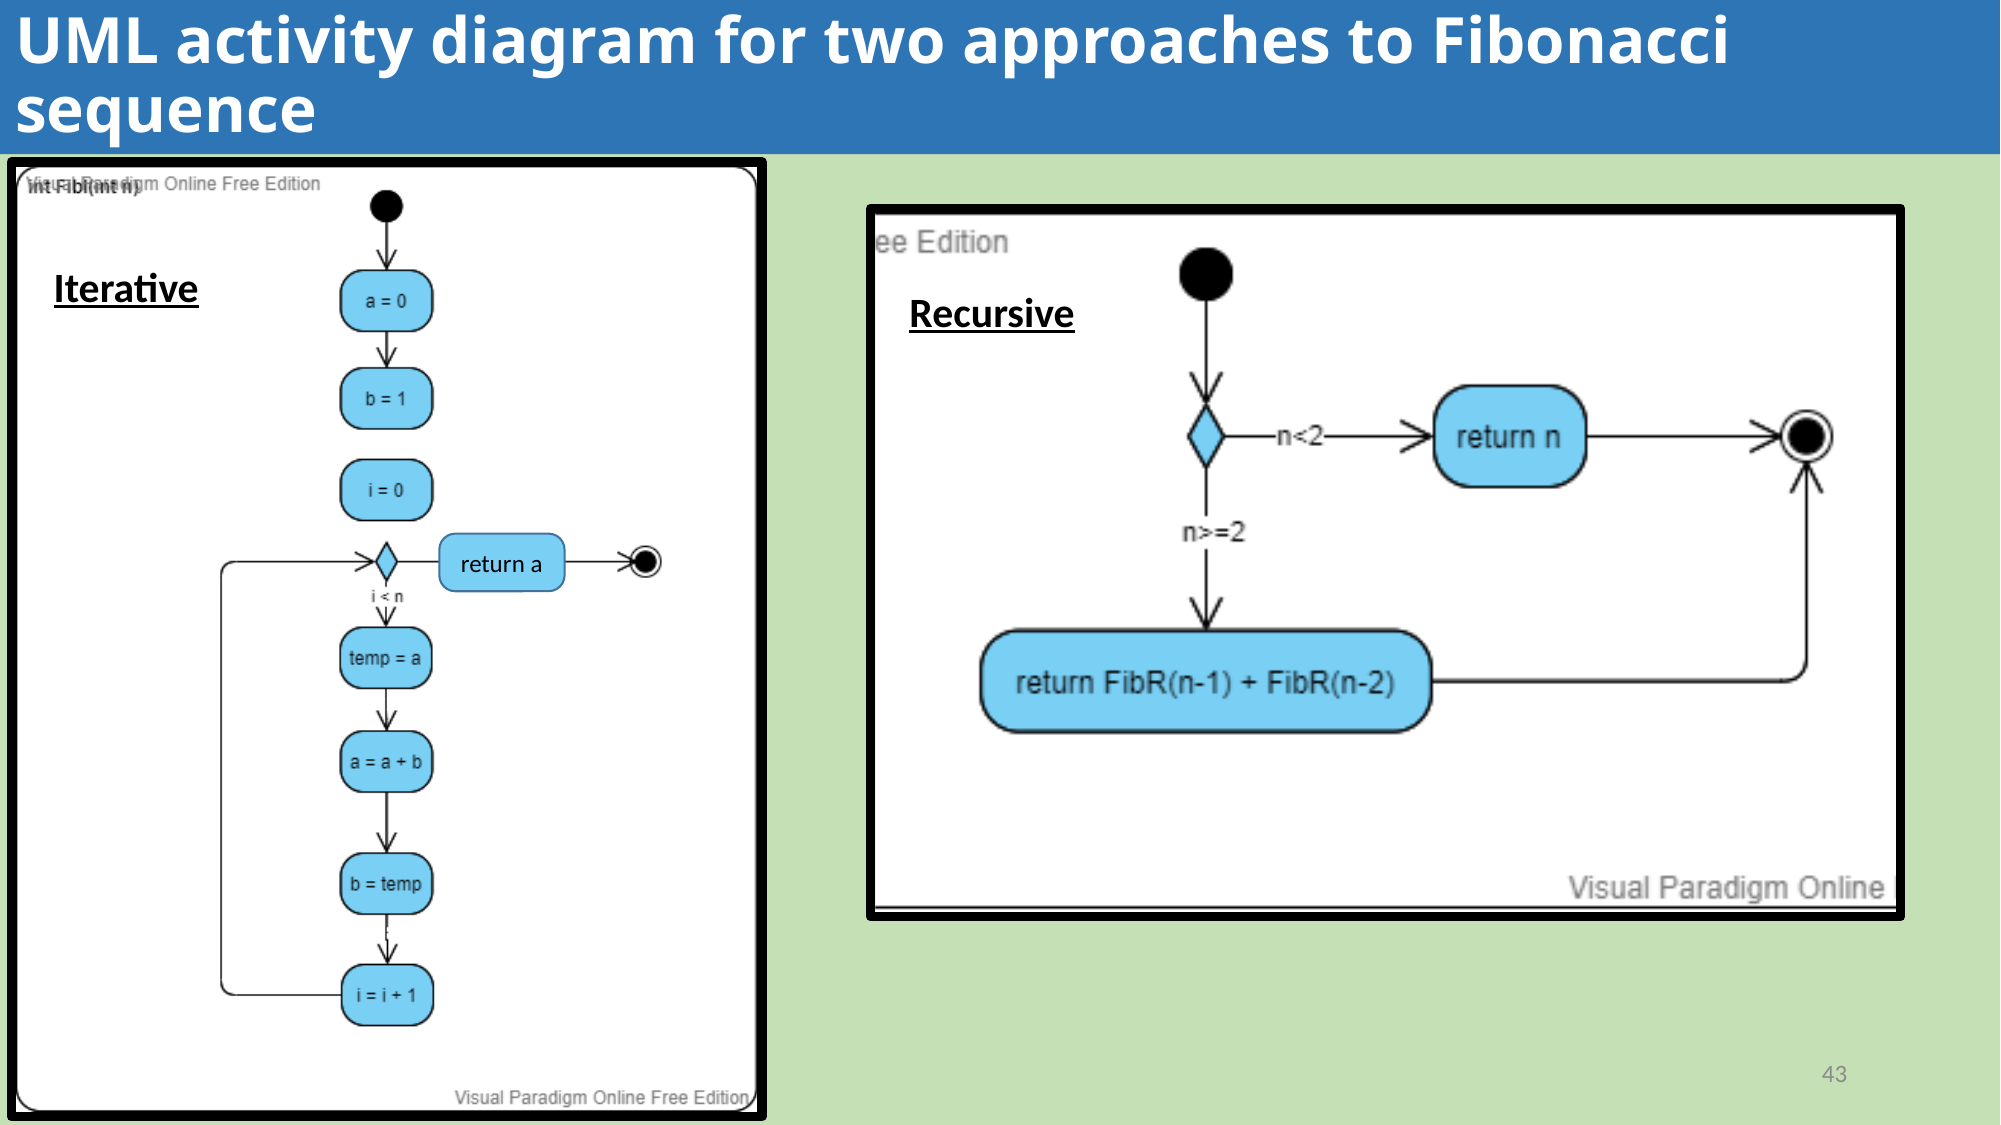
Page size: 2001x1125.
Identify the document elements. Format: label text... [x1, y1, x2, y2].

title UML activity diagram for two approaches to Fibonacci sequence [0, 0, 2000, 155]
picture [875, 213, 1896, 912]
slide_number 43 [1412, 1042, 1863, 1103]
picture [16, 166, 758, 1113]
